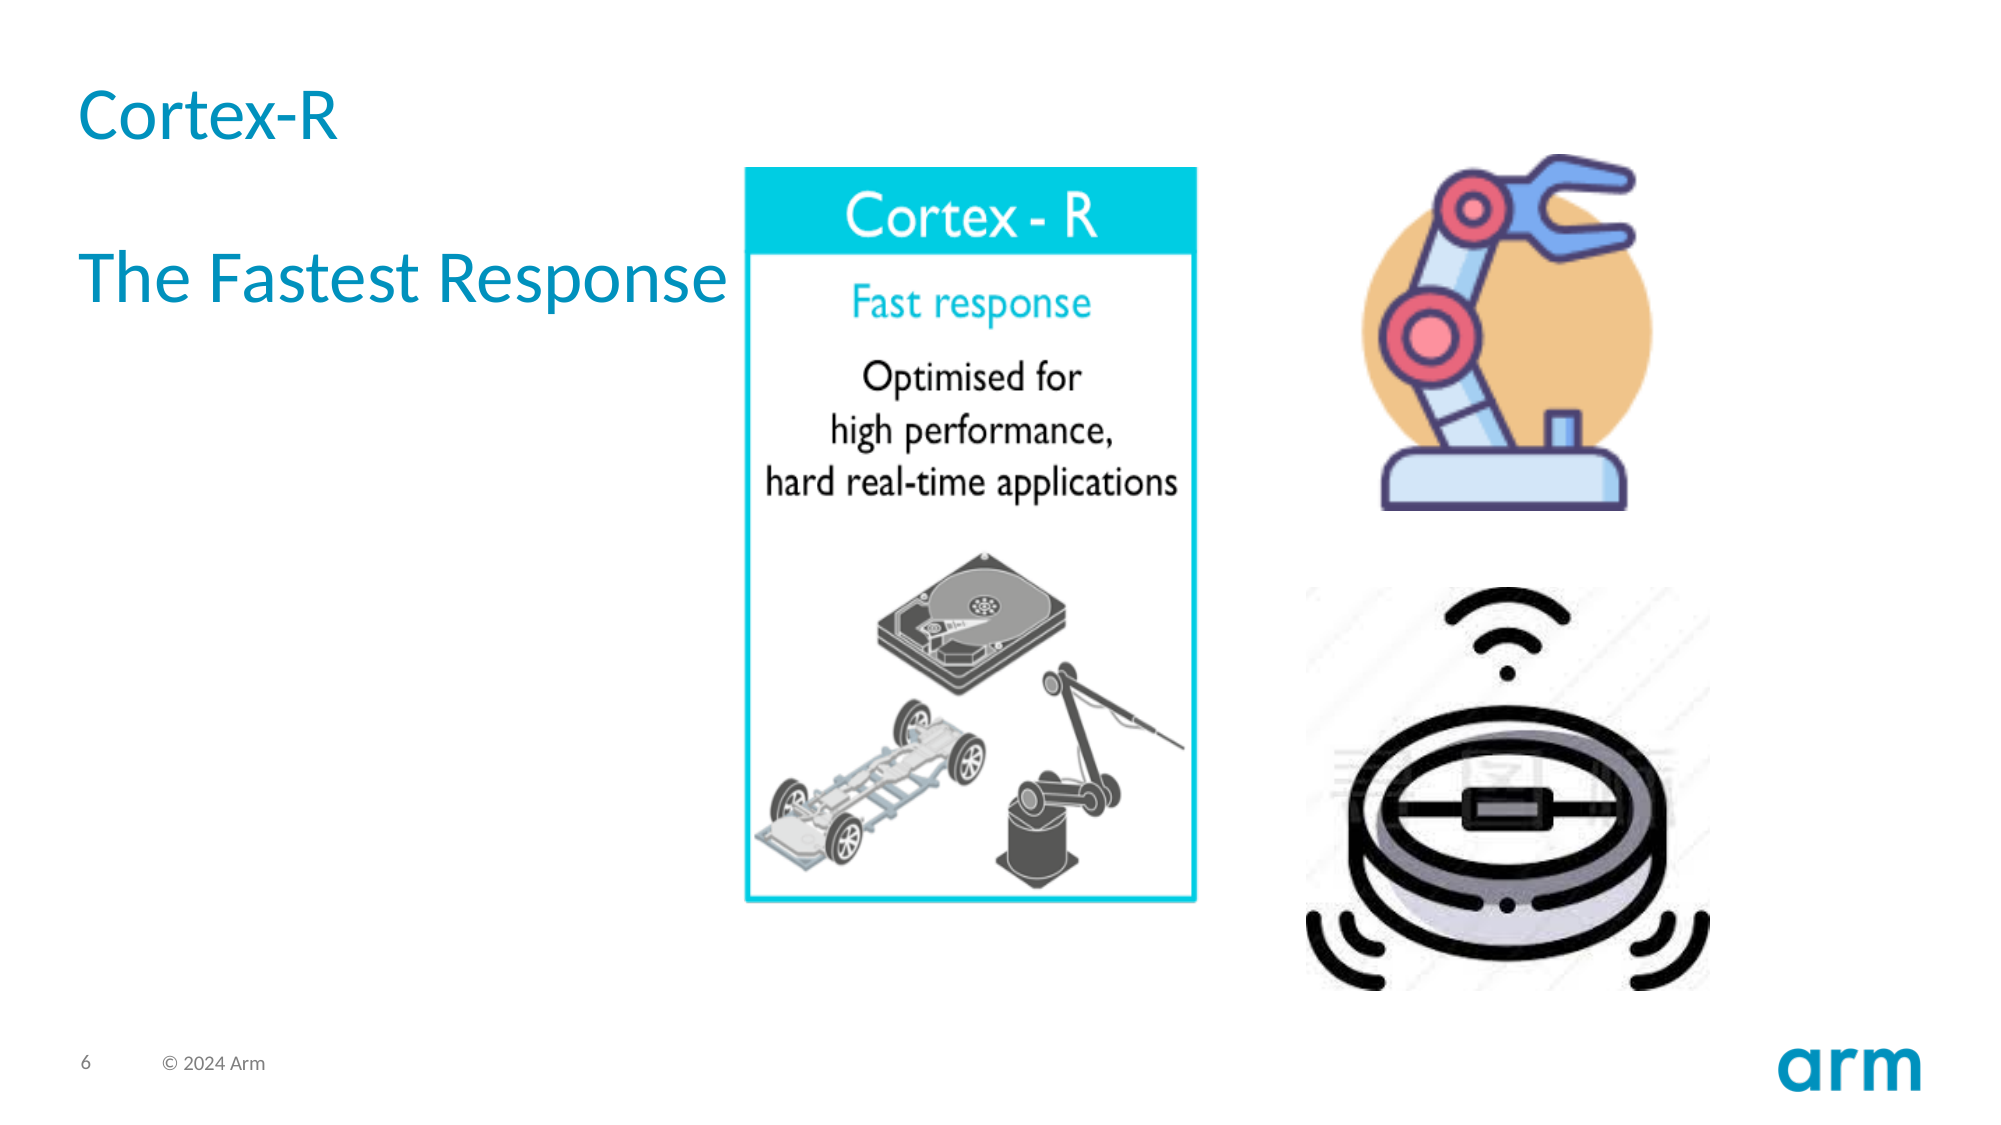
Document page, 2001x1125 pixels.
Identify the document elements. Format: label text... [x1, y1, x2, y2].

title Cortex-R [78, 78, 1922, 186]
picture [723, 166, 1220, 911]
picture [1329, 154, 1687, 512]
text_box The Fastest Response [78, 240, 718, 349]
picture [1305, 587, 1710, 992]
picture [1777, 1047, 1922, 1093]
